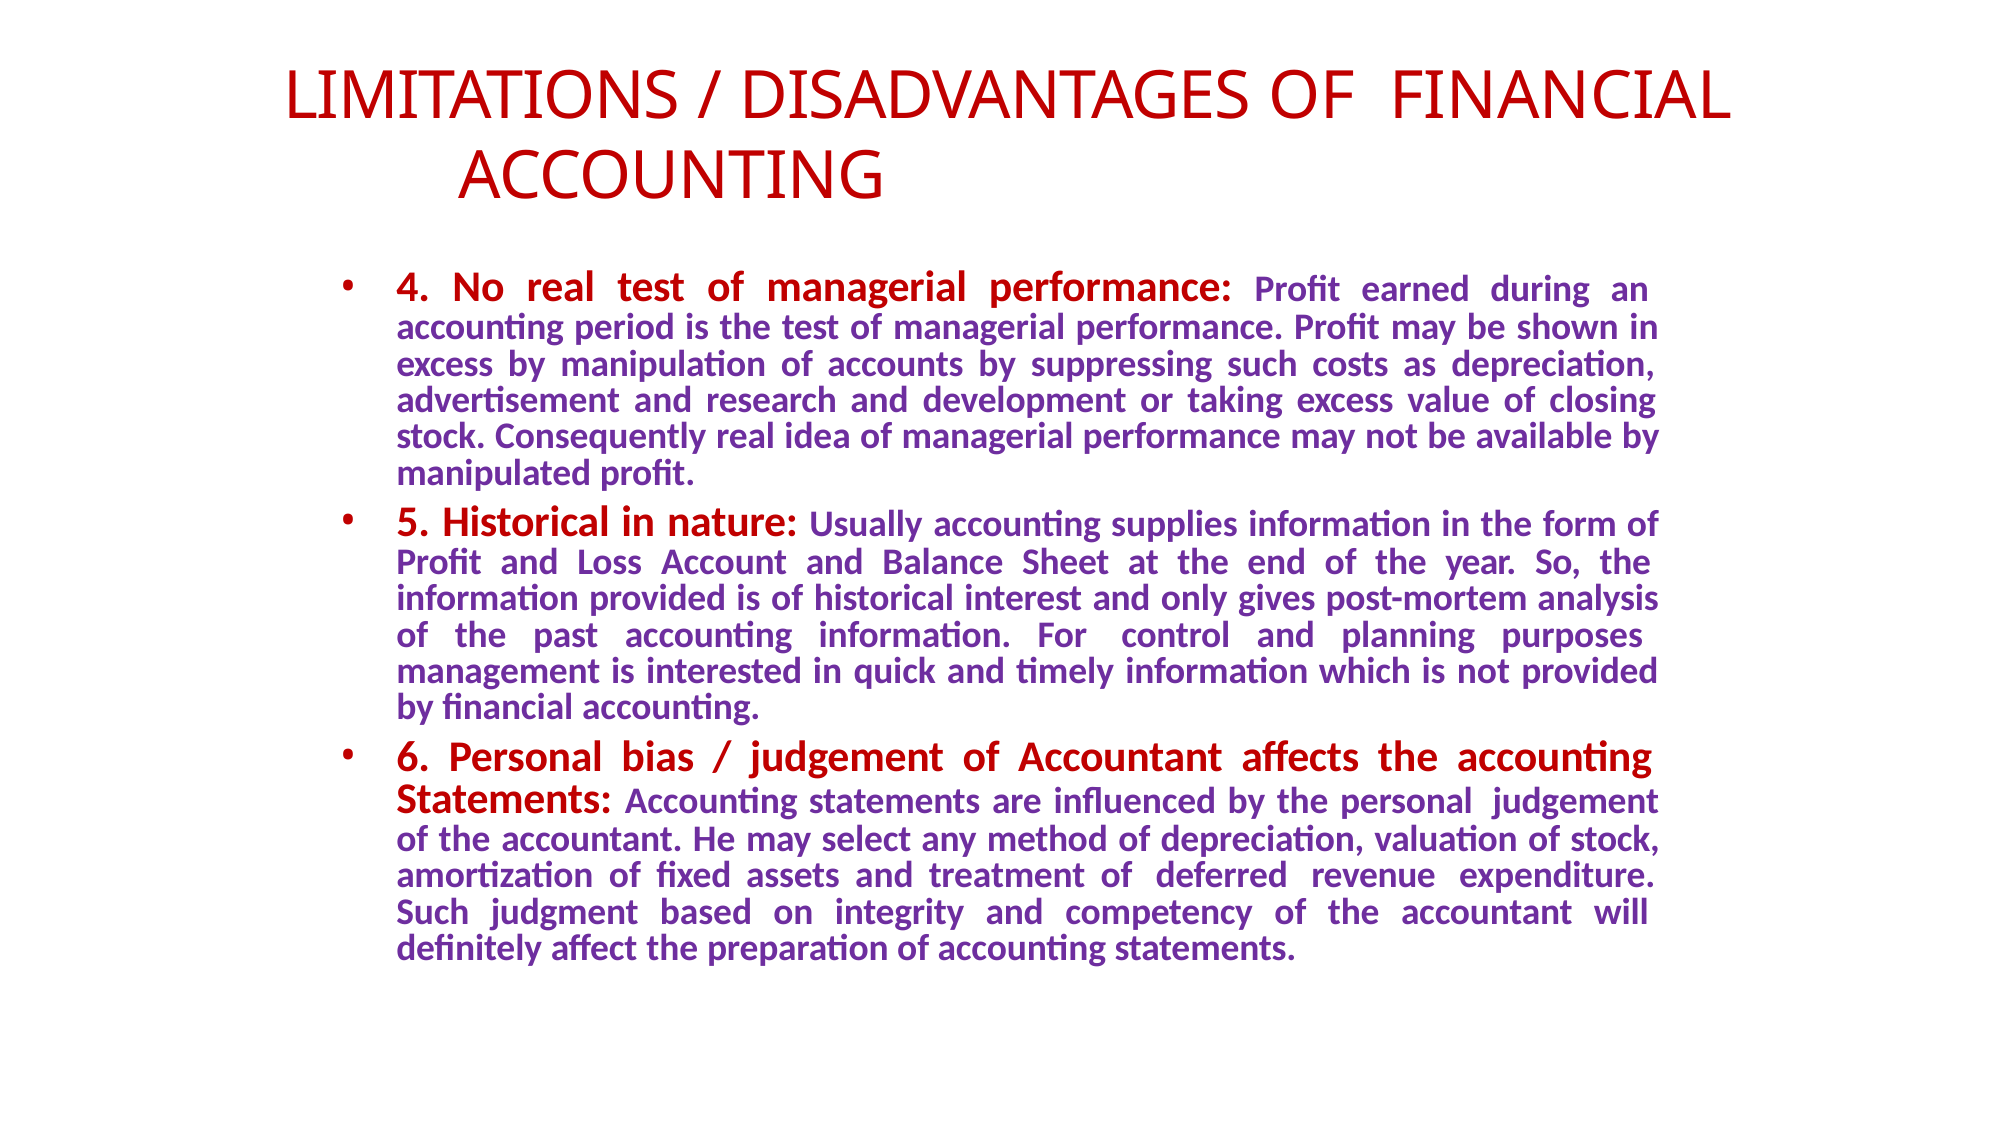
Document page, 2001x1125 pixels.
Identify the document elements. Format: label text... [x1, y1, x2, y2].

title LIMITATIONS / DISADVANTAGES OF FINANCIAL ACCOUNTING [137, 0, 1863, 227]
text_box 4. No real test of managerial performance: Profit earned during an accounting period is the test of managerial performance. Profit may be shown in excess by manipulation of accounts by suppressing such costs as depreciation, advertisement and research and development or taking excess value of closing stock. Consequently real idea of managerial performance may not be available by manipulated profit. 5. Historical in nature: Usually accounting supplies information in the form of Profit and Loss Account and Balance Sheet at the end of the year. So, the information provided is of historical interest and only gives post-mortem analysis of the past accounting information. For control and planning purposes management is interested in quick and timely information which is not provided by financial accounting. 6. Personal bias / judgement of Accountant affects the accounting Statements: Accounting statements are influenced by the personal judgement of the accountant. He may select any method of depreciation, valuation of stock, amortization of fixed assets and treatment of deferred revenue expenditure. Such judgment based on integrity and competency of the accountant will definitely affect the preparation of accounting statements. [337, 255, 1671, 969]
